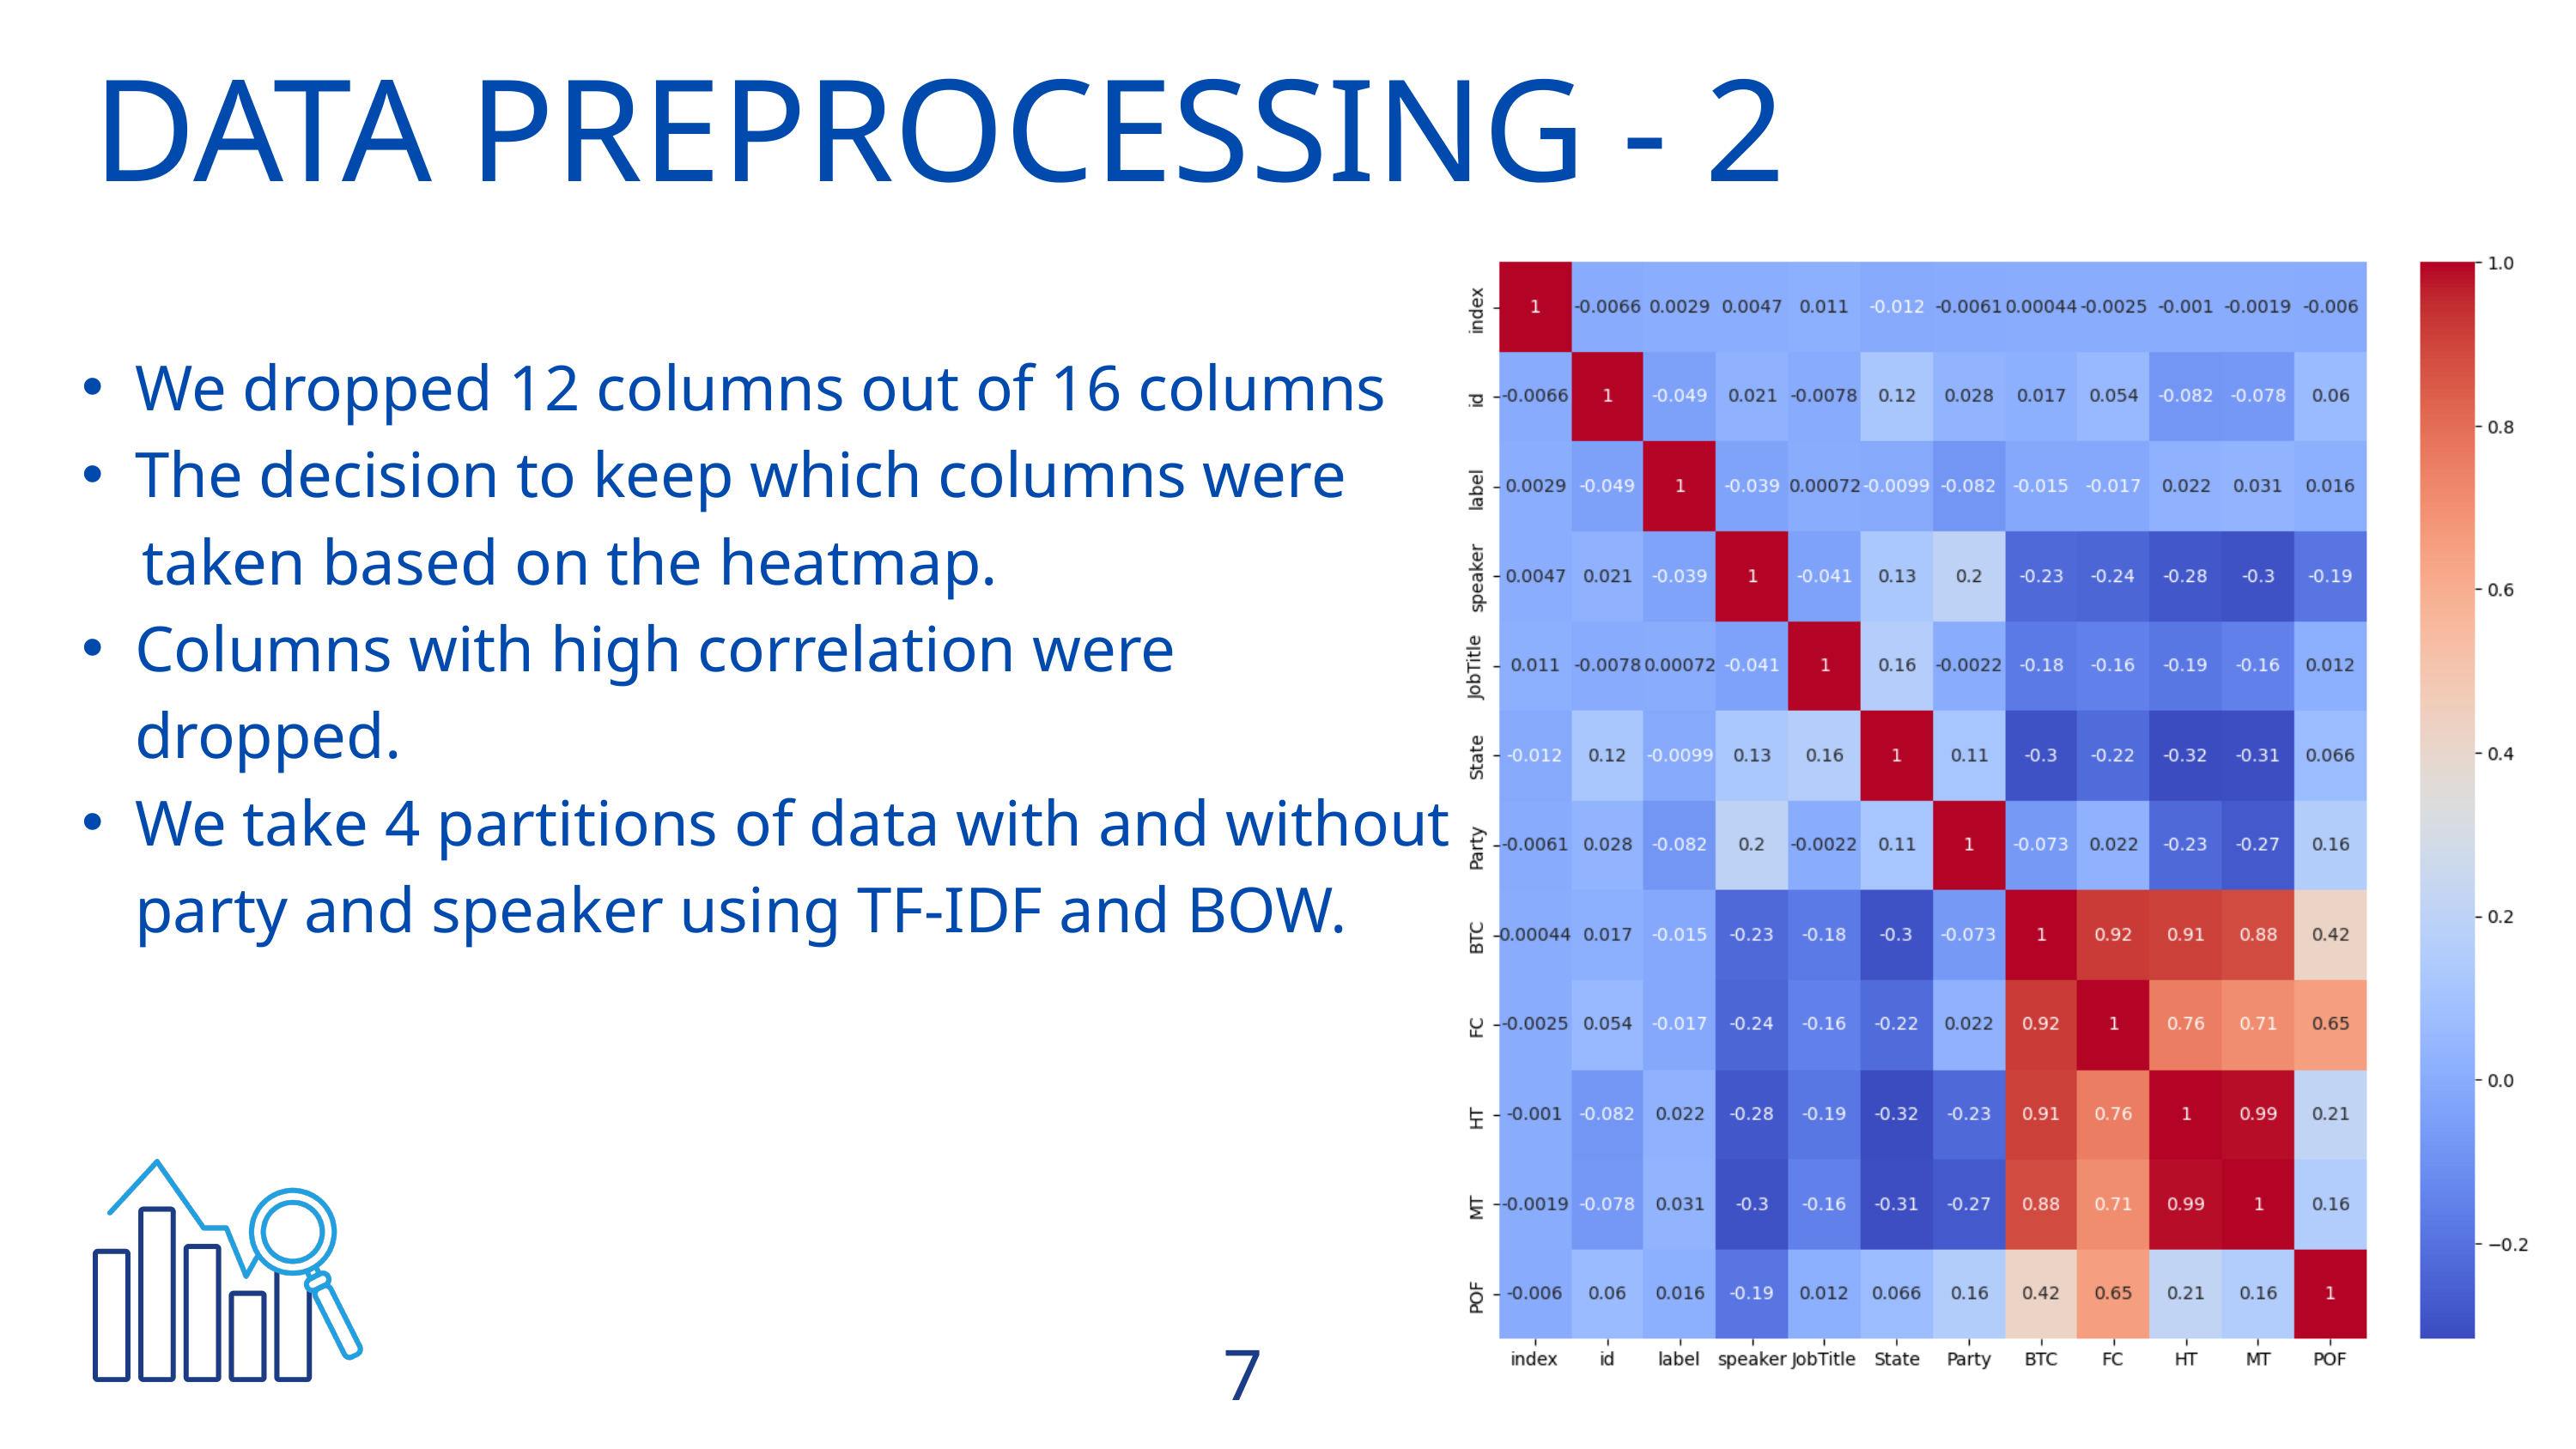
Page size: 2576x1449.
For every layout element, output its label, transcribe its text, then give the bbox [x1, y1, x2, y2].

text_box DATA PREPROCESSING - 2 [93, 68, 2069, 210]
picture [1456, 243, 2543, 1382]
text_box 7 [1223, 1316, 1258, 1415]
picture [93, 1159, 364, 1382]
text_box We dropped 12 columns out of 16 columns The decision to keep which columns were taken based on the heatmap. Columns with high correlation were dropped. We take 4 partitions of data with and without party and speaker using TF-IDF and BOW. [28, 336, 1452, 1033]
